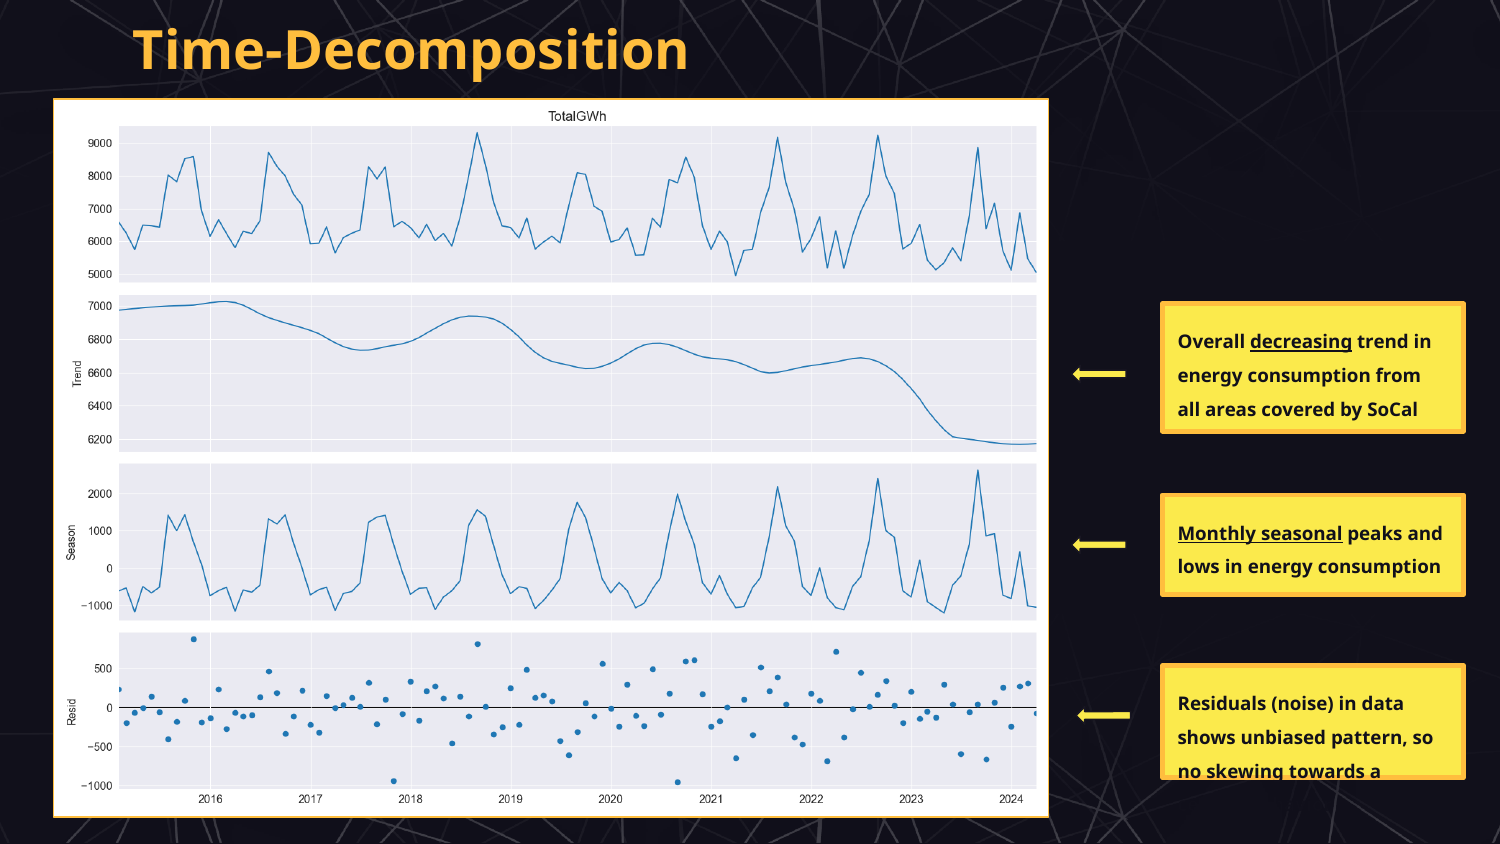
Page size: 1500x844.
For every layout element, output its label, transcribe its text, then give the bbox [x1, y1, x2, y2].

title Time-Decomposition [117, 0, 1383, 100]
text_box [1071, 536, 1127, 554]
text_box Overall decreasing trend in energy consumption from all areas covered by SoCal Edison [1162, 303, 1464, 432]
text_box [1071, 365, 1127, 383]
picture [0, 0, 1500, 844]
text_box Residuals (noise) in data shows unbiased pattern, so no skewing towards a certain behavior [1162, 665, 1464, 778]
text_box [1076, 706, 1131, 725]
text_box Monthly seasonal peaks and lows in energy consumption [1162, 494, 1464, 595]
